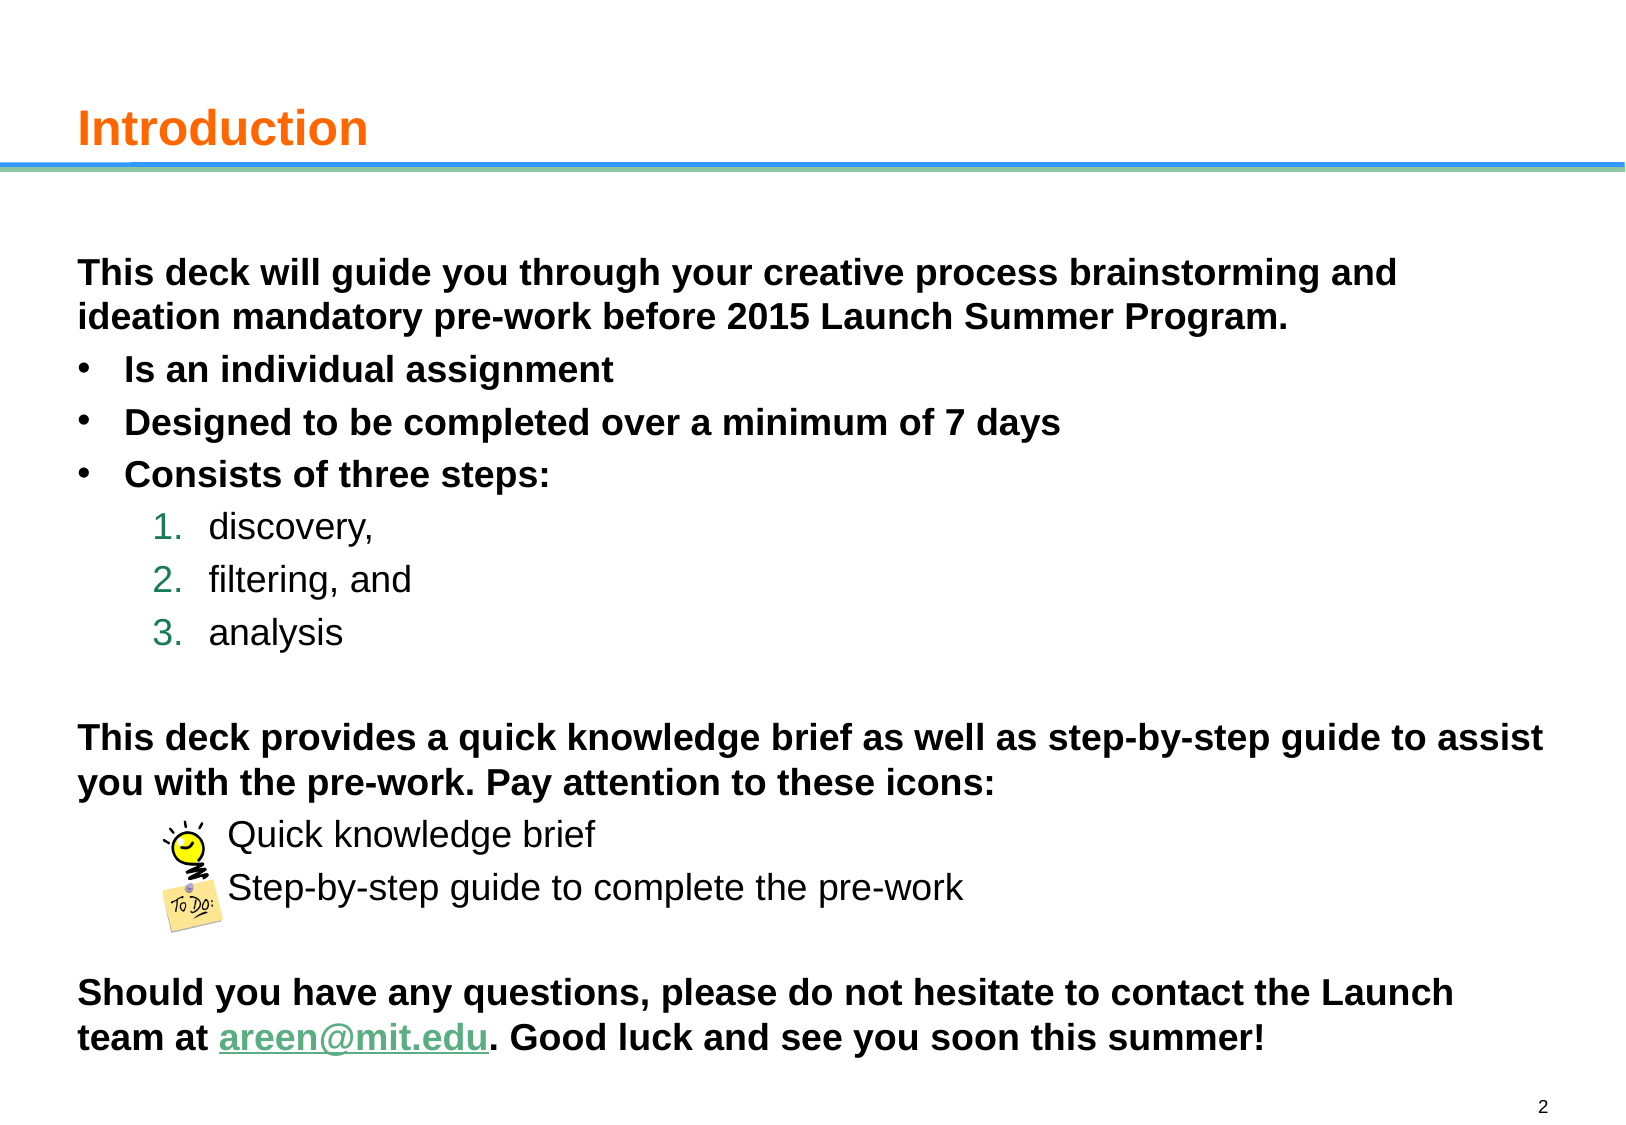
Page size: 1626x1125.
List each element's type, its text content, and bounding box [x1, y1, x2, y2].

picture [157, 812, 230, 933]
list This deck will guide you through your creative process brainstorming and ideation mandatory pre-work before 2015 Launch Summer Program. Is an individual assignment Designed to be completed over a minimum of 7 days Consists of three steps: discovery, filtering, and analysis This deck provides a quick knowledge brief as well as step-by-step guide to assist you with the pre-work. Pay attention to these icons: Quick knowledge brief Step-by-step guide to complete the pre-work Should you have any questions, please do not hesitate to contact the Launch team at areen@mit.edu. Good luck and see you soon this summer! [77, 247, 1548, 1005]
title Introduction [77, 26, 1548, 163]
